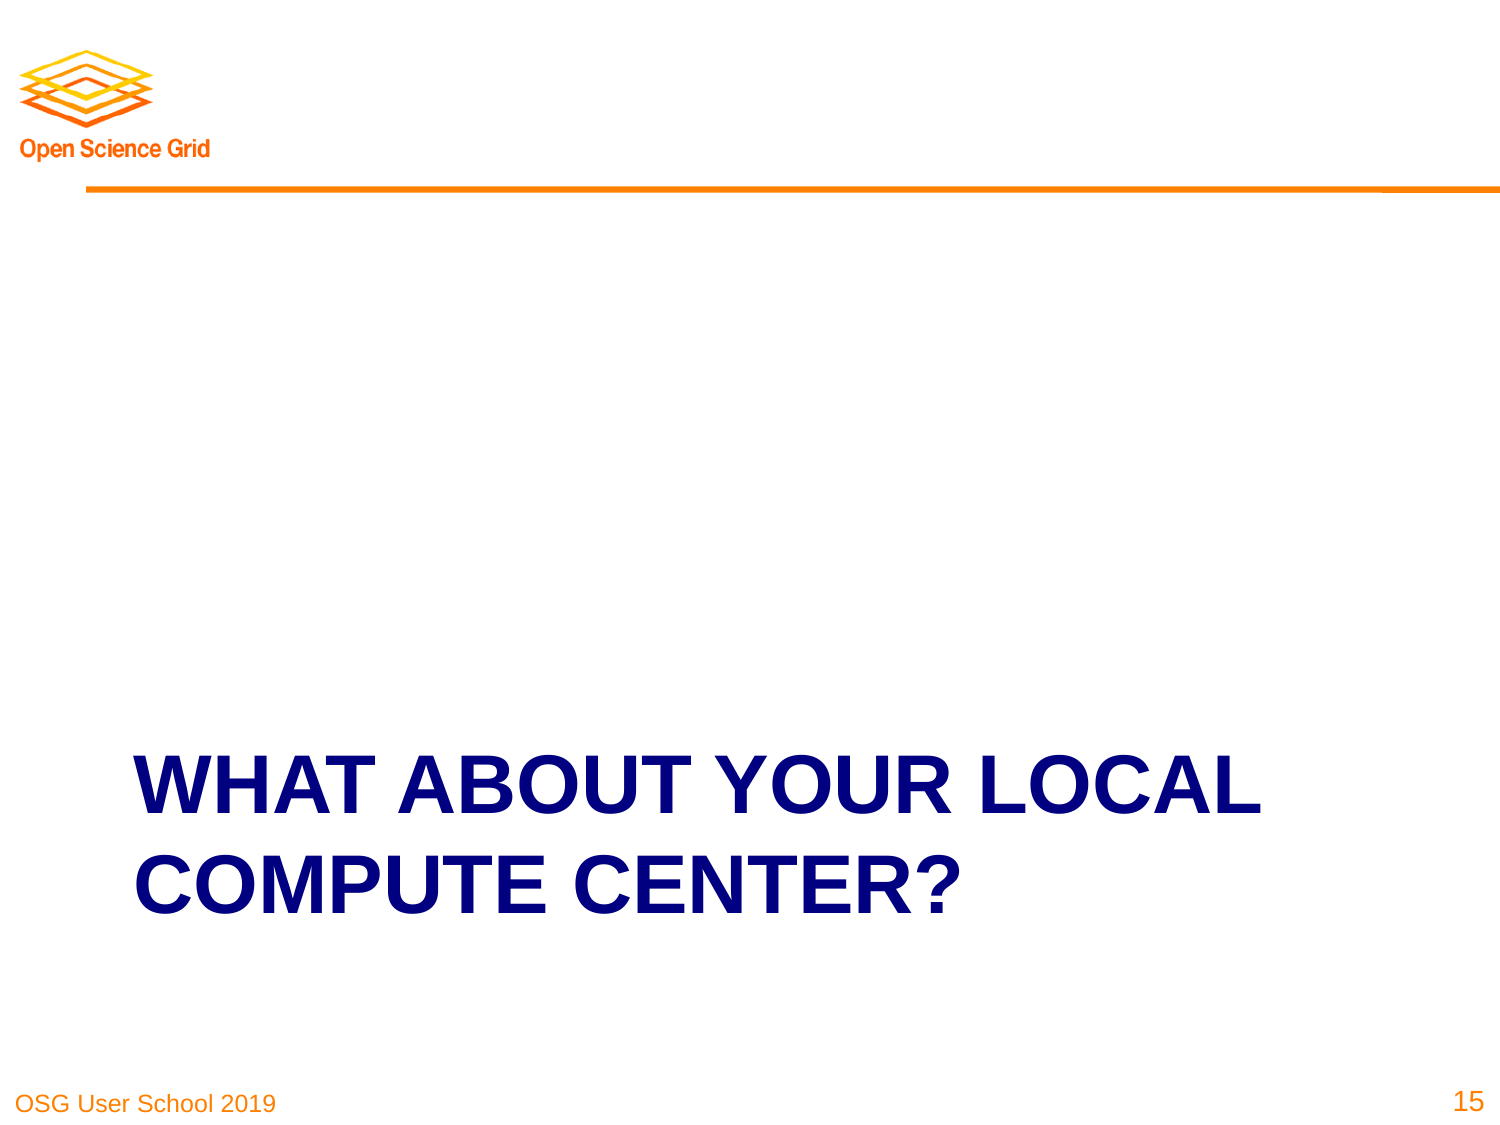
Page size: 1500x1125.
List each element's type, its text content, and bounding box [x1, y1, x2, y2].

title What about your local compute center? [118, 722, 1394, 947]
picture [0, 27, 229, 179]
slide_number 15 [1430, 1049, 1500, 1125]
